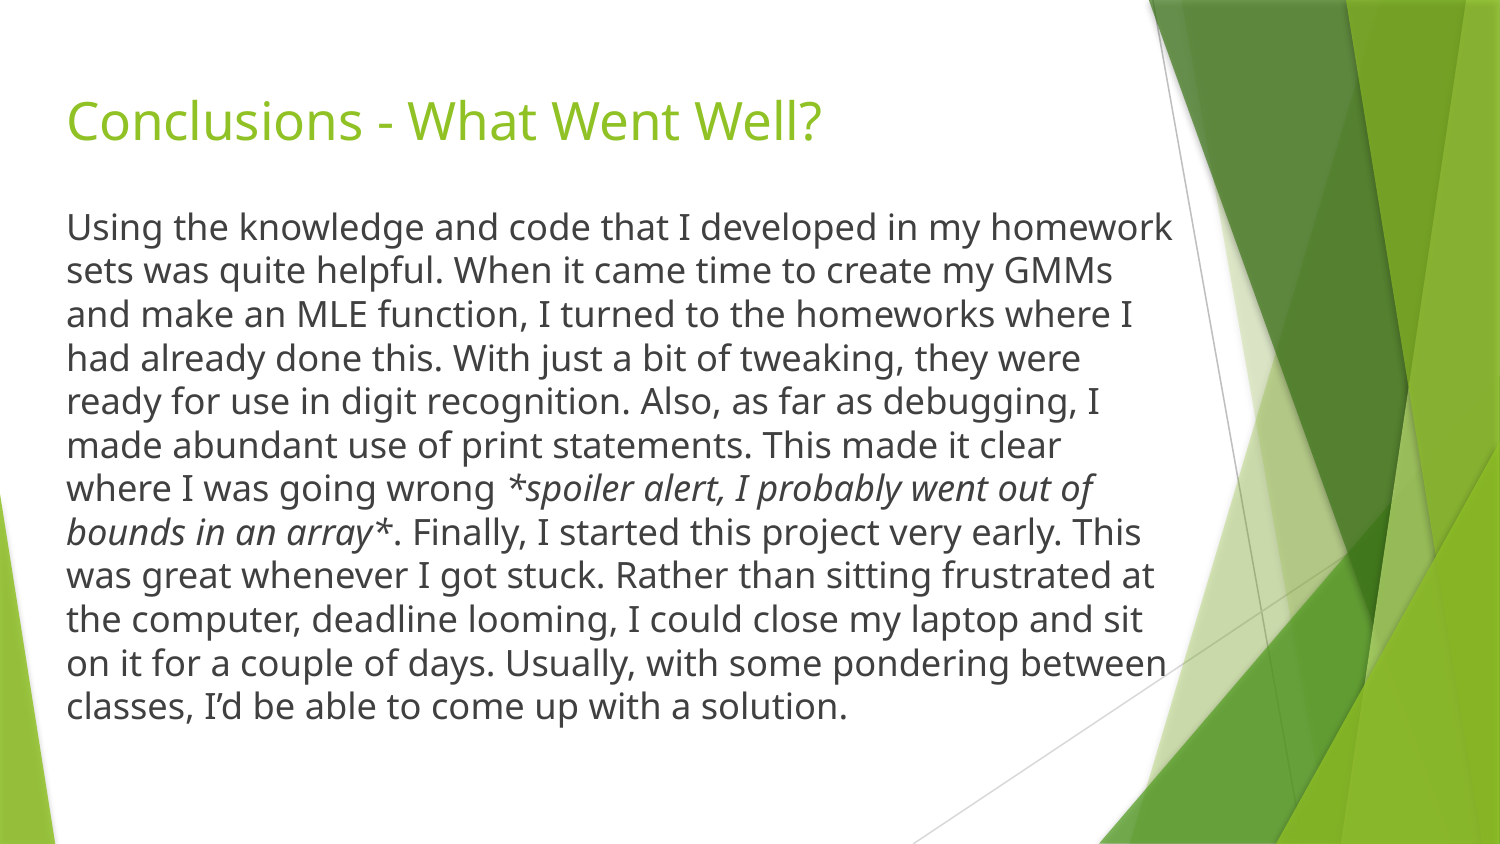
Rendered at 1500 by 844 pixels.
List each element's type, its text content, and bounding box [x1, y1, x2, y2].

list Using the knowledge and code that I developed in my homework sets was quite helpful. When it came time to create my GMMs and make an MLE function, I turned to the homeworks where I had already done this. With just a bit of tweaking, they were ready for use in digit recognition. Also, as far as debugging, I made abundant use of print statements. This made it clear where I was going wrong *spoiler alert, I probably went out of bounds in an array*. Finally, I started this project very early. This was great whenever I got stuck. Rather than sitting frustrated at the computer, deadline looming, I could close my laptop and sit on it for a couple of days. Usually, with some pondering between classes, I’d be able to come up with a solution. [51, 189, 1190, 790]
title Conclusions - What Went Well? [51, 72, 1449, 167]
